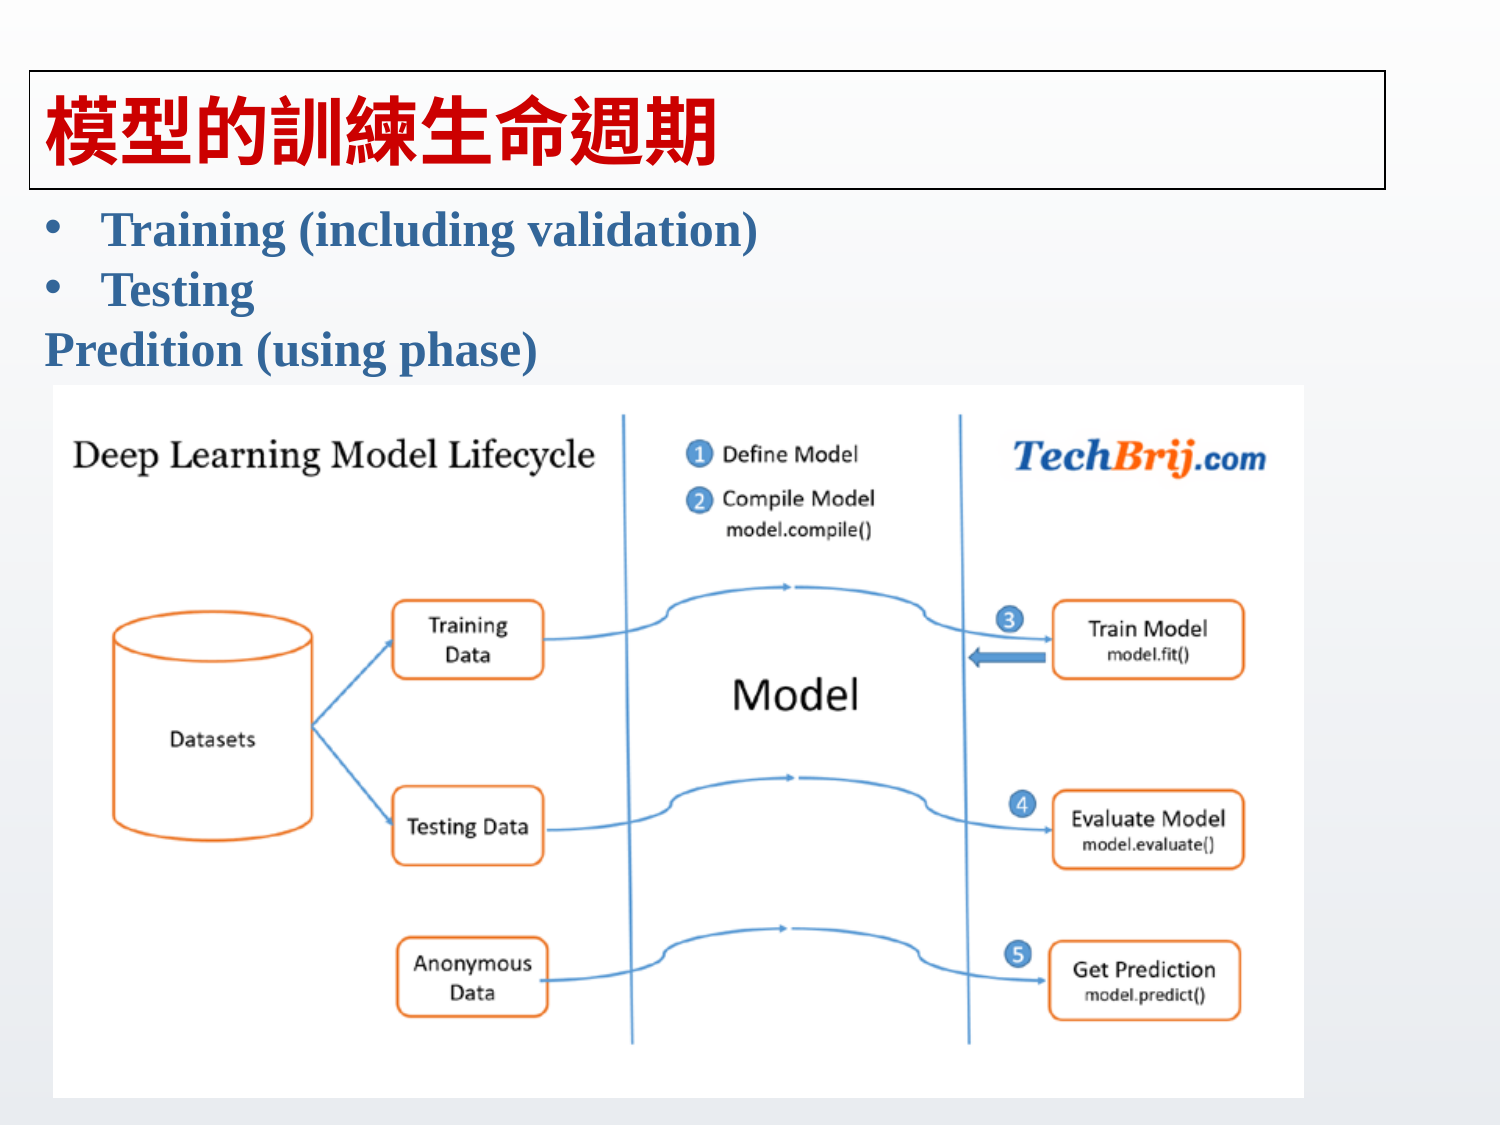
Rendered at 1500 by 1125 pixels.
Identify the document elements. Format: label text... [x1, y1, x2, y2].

picture [53, 385, 1304, 1098]
list Training (including validation) Testing Predition (using phase) [29, 189, 1386, 1017]
title 模型的訓練生命週期 [29, 70, 1386, 189]
